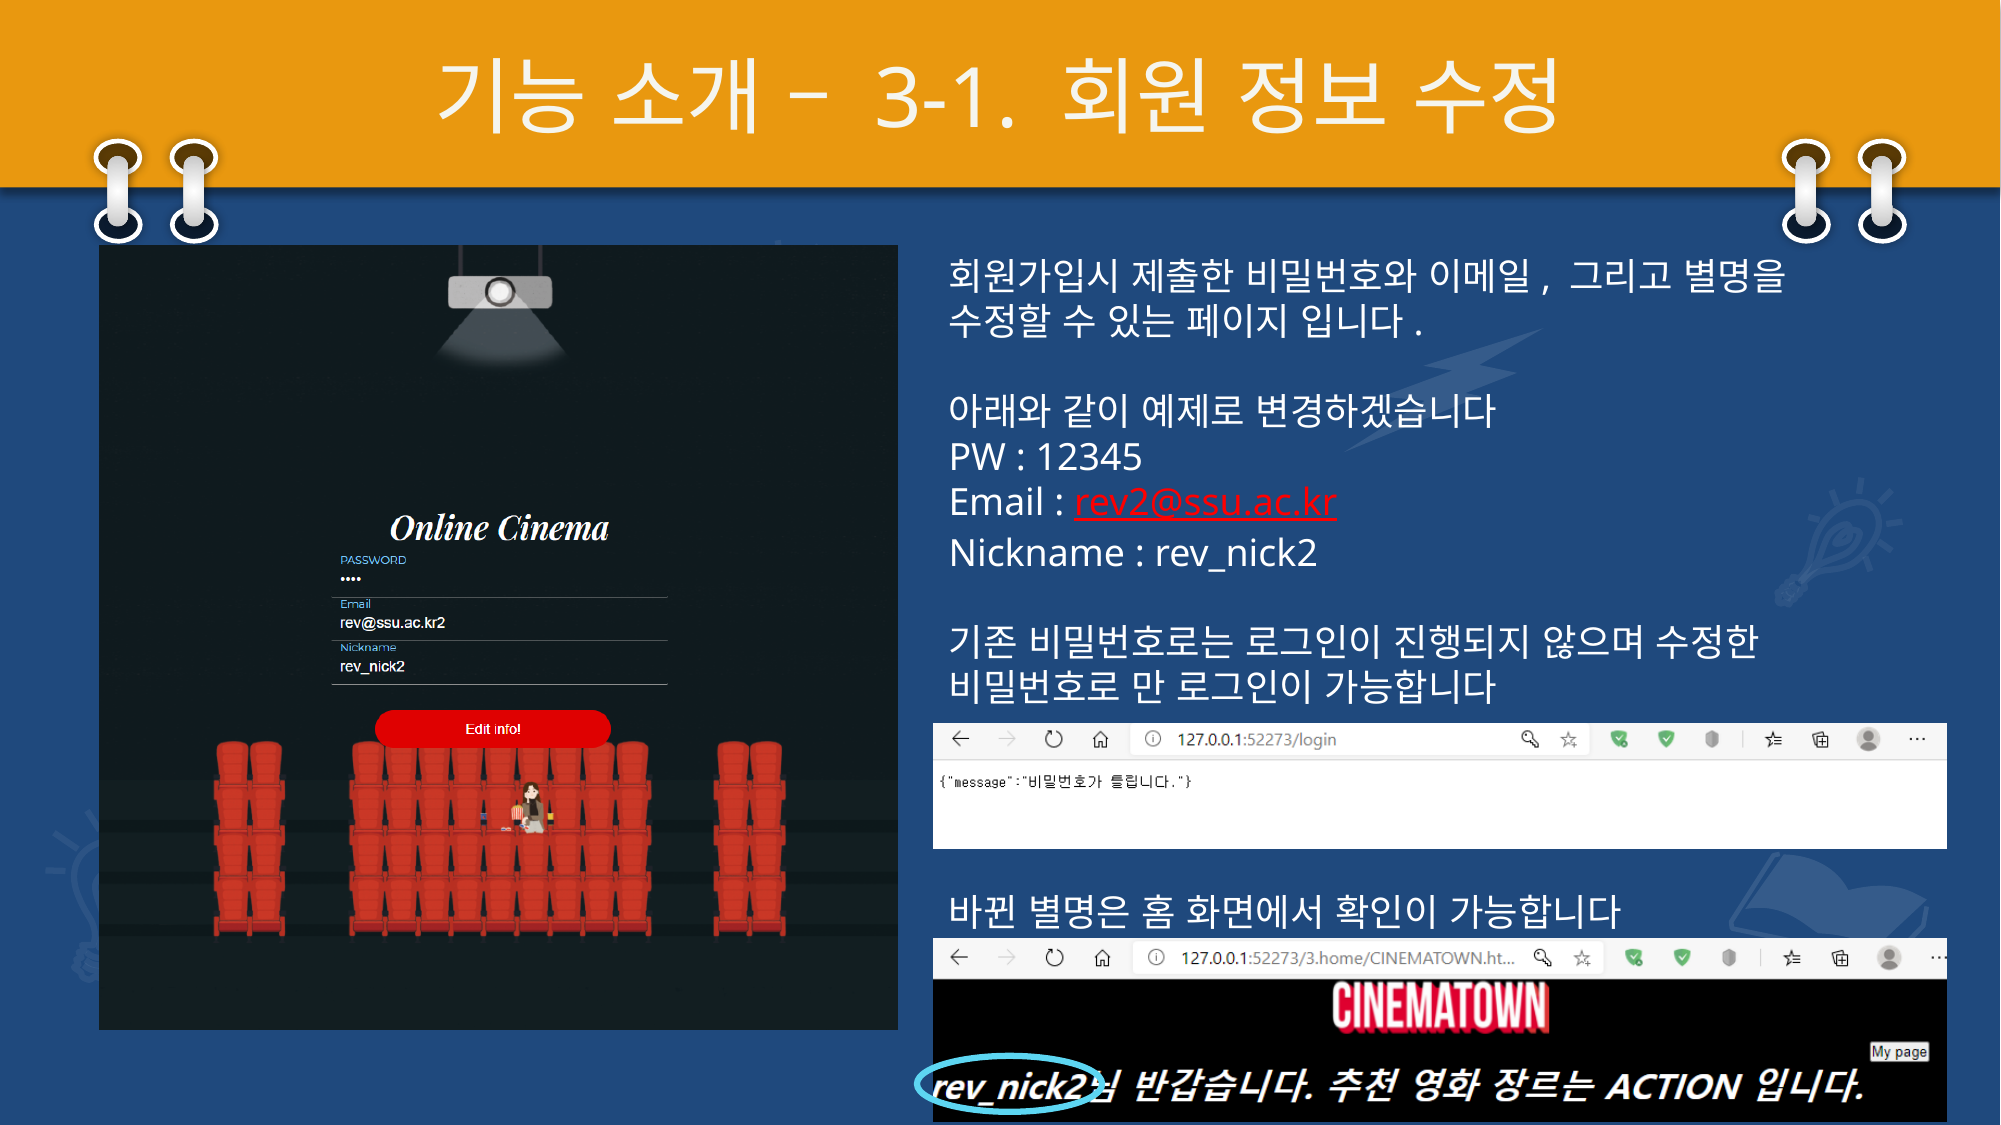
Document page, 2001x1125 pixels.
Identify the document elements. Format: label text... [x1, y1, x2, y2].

picture [933, 723, 1947, 849]
text_box 회원가입시 제출한 비밀번호와 이메일, 그리고 별명을 수정할 수 있는 페이지 입니다. 아래와 같이 예제로 변경하겠습니다 PW : 12345 Email : rev2@ssu.ac.kr Nickname : rev_nick2 기존 비밀번호로는 로그인이 진행되지 않으며 수정한 비밀번호로 만 로그인이 가능합니다 바뀐 별명은 홈 화면에서 확인이 가능합니다 [933, 245, 1898, 721]
picture [99, 245, 898, 1030]
text_box [915, 1069, 926, 1099]
text_box 회원가입시 제출한 비밀번호와 이메일, 그리고 별명을 수정할 수 있는 페이지 입니다. 아래와 같이 예제로 변경하겠습니다 PW : 12345 Email : rev2@ssu.ac.kr Nickname : rev_nick2 기존 비밀번호로는 로그인이 진행되지 않으며 수정한 비밀번호로 만 로그인이 가능합니다 바뀐 별명은 홈 화면에서 확인이 가능합니다 [933, 858, 1898, 936]
title 기능 소개 – 3-1. 회원 정보 수정 [99, 0, 1900, 188]
picture [933, 938, 1947, 1122]
